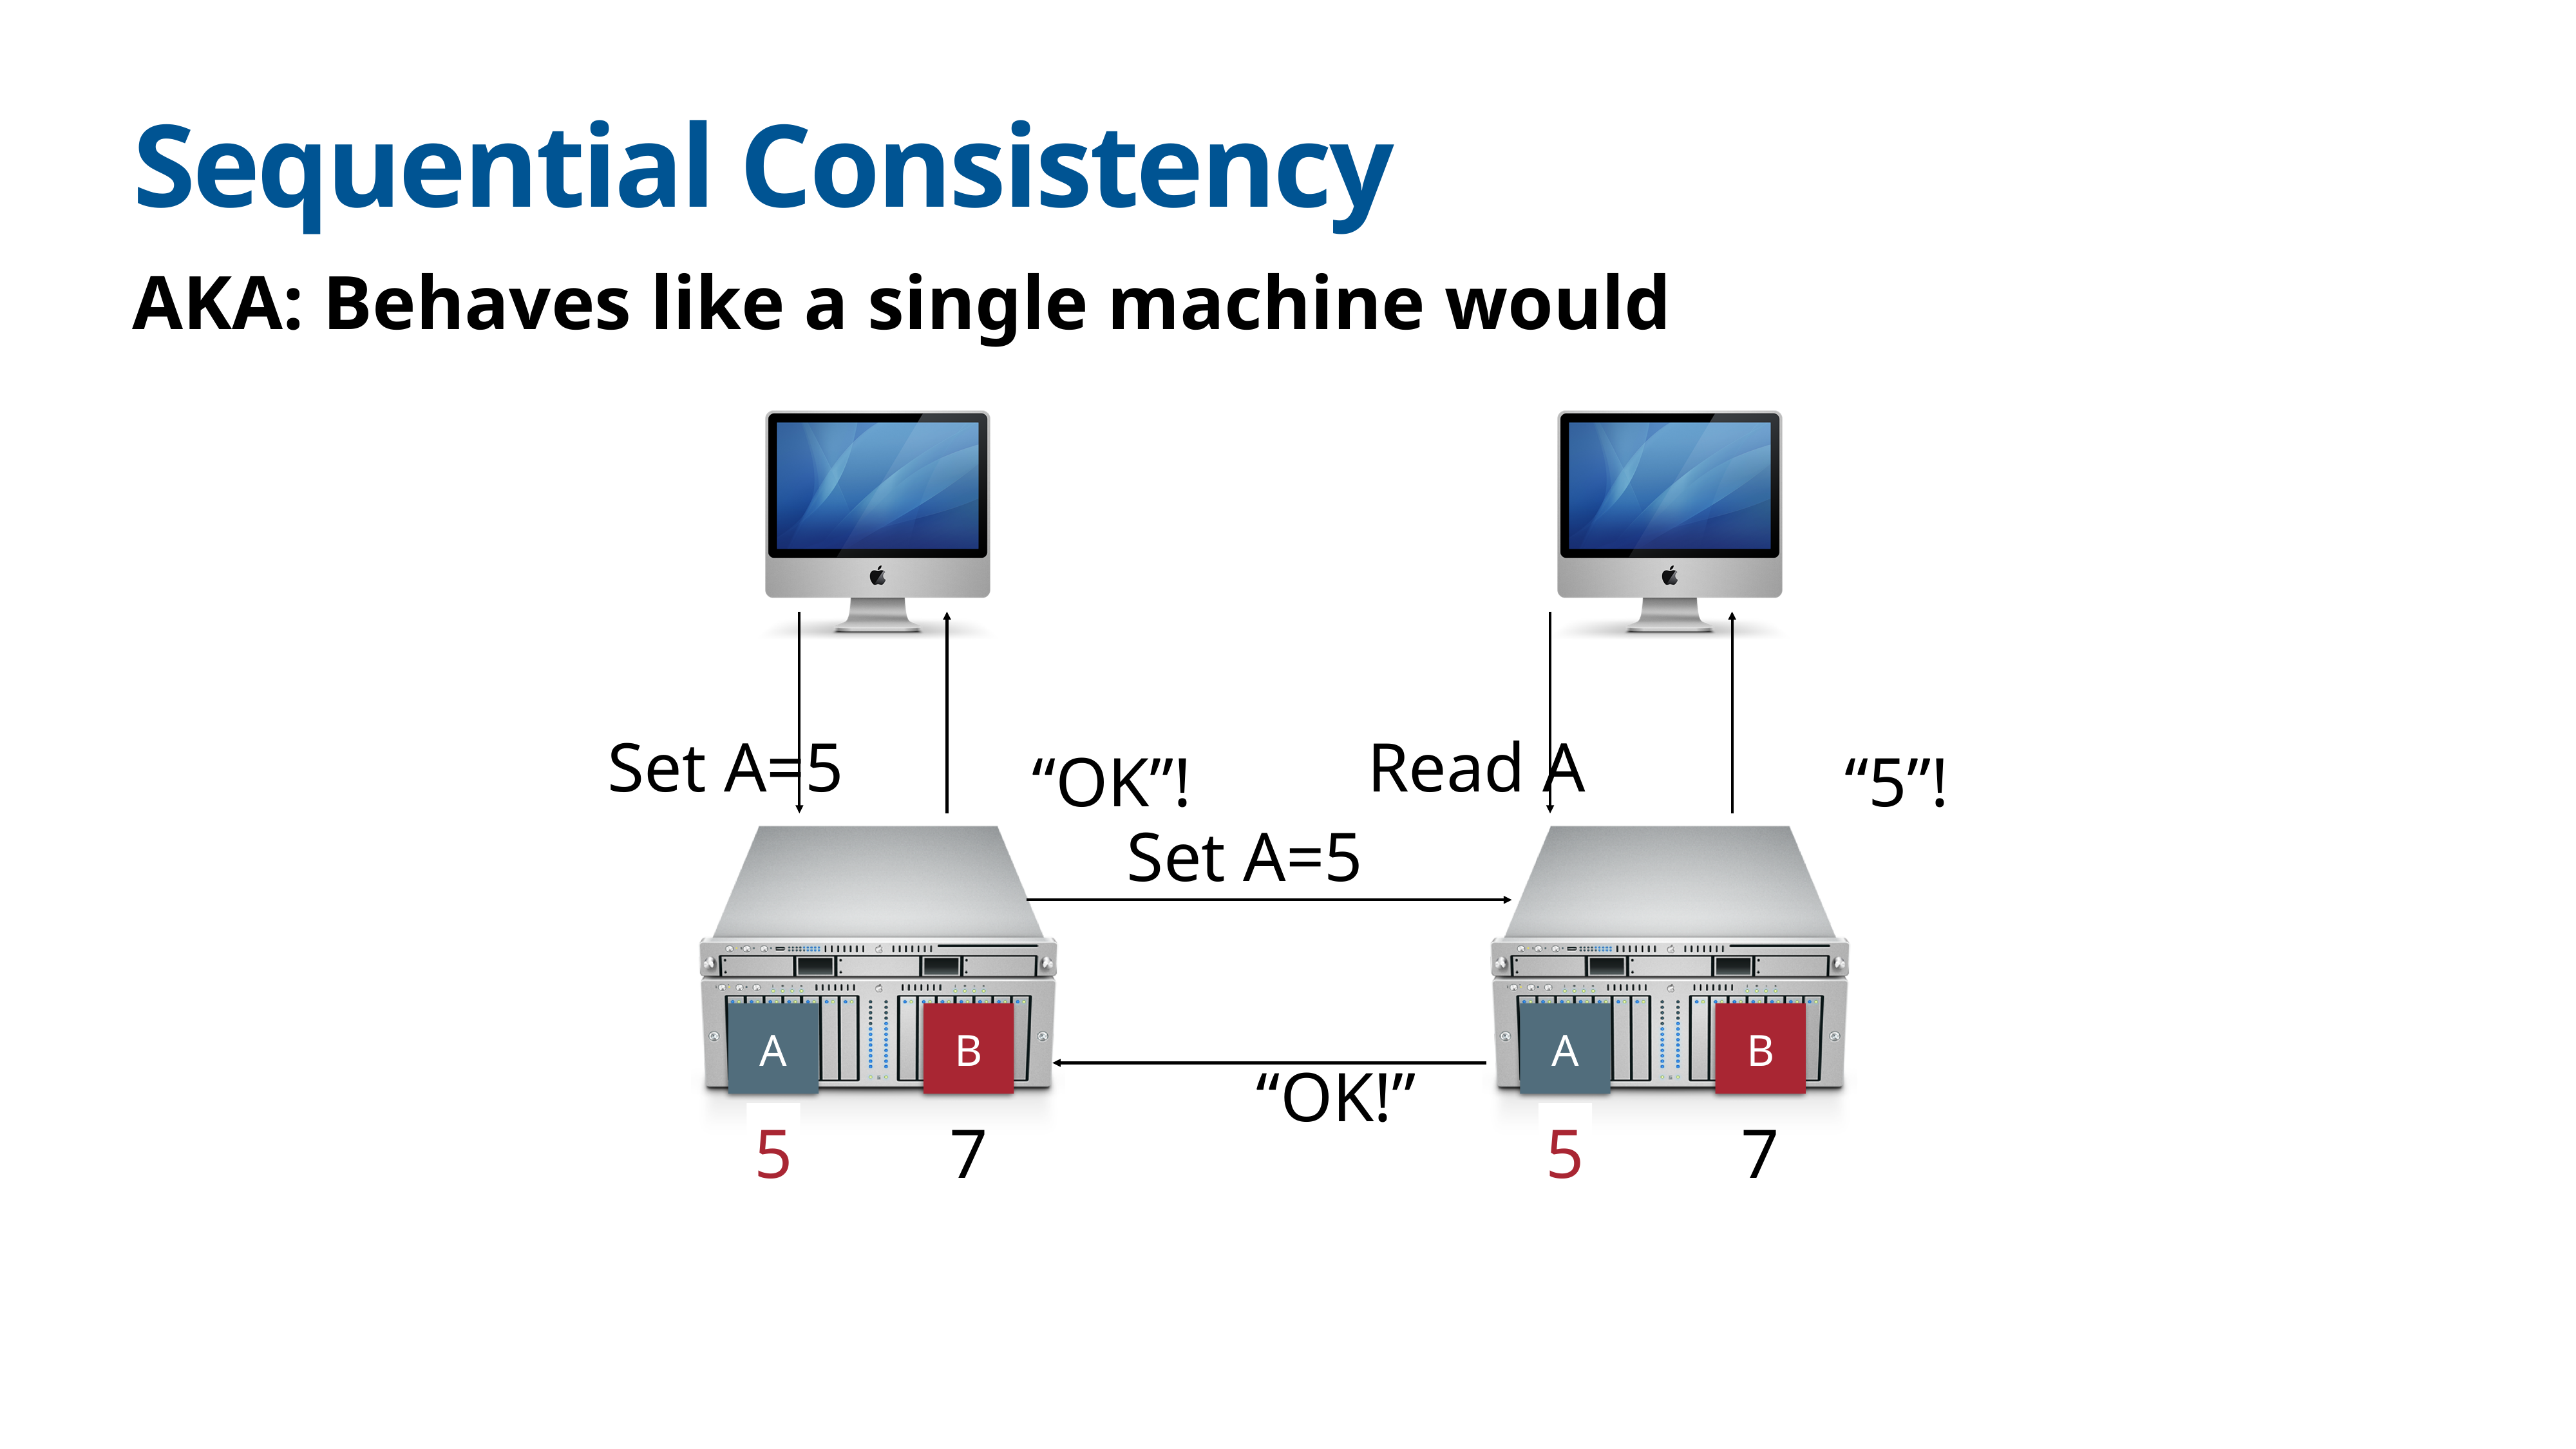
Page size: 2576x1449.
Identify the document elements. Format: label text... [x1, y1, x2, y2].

text_box 7 [1733, 1136, 1788, 1199]
picture [1482, 761, 1857, 1136]
list AKA: Behaves like a single machine would [127, 250, 2449, 350]
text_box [596, 611, 856, 814]
text_box 5 [1538, 1136, 1593, 1199]
title Sequential Consistency [127, 113, 2449, 250]
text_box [1027, 806, 1512, 903]
text_box 7 [942, 1136, 996, 1199]
text_box 5 [746, 1136, 800, 1199]
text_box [728, 1003, 819, 1094]
picture [690, 761, 1066, 1136]
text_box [1715, 1003, 1806, 1094]
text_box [947, 611, 1206, 828]
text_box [923, 1003, 1014, 1094]
picture [741, 373, 1016, 647]
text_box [1052, 1046, 1486, 1142]
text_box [1520, 1003, 1611, 1094]
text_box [1356, 611, 1597, 814]
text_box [1732, 611, 1962, 828]
picture [1533, 373, 1807, 647]
